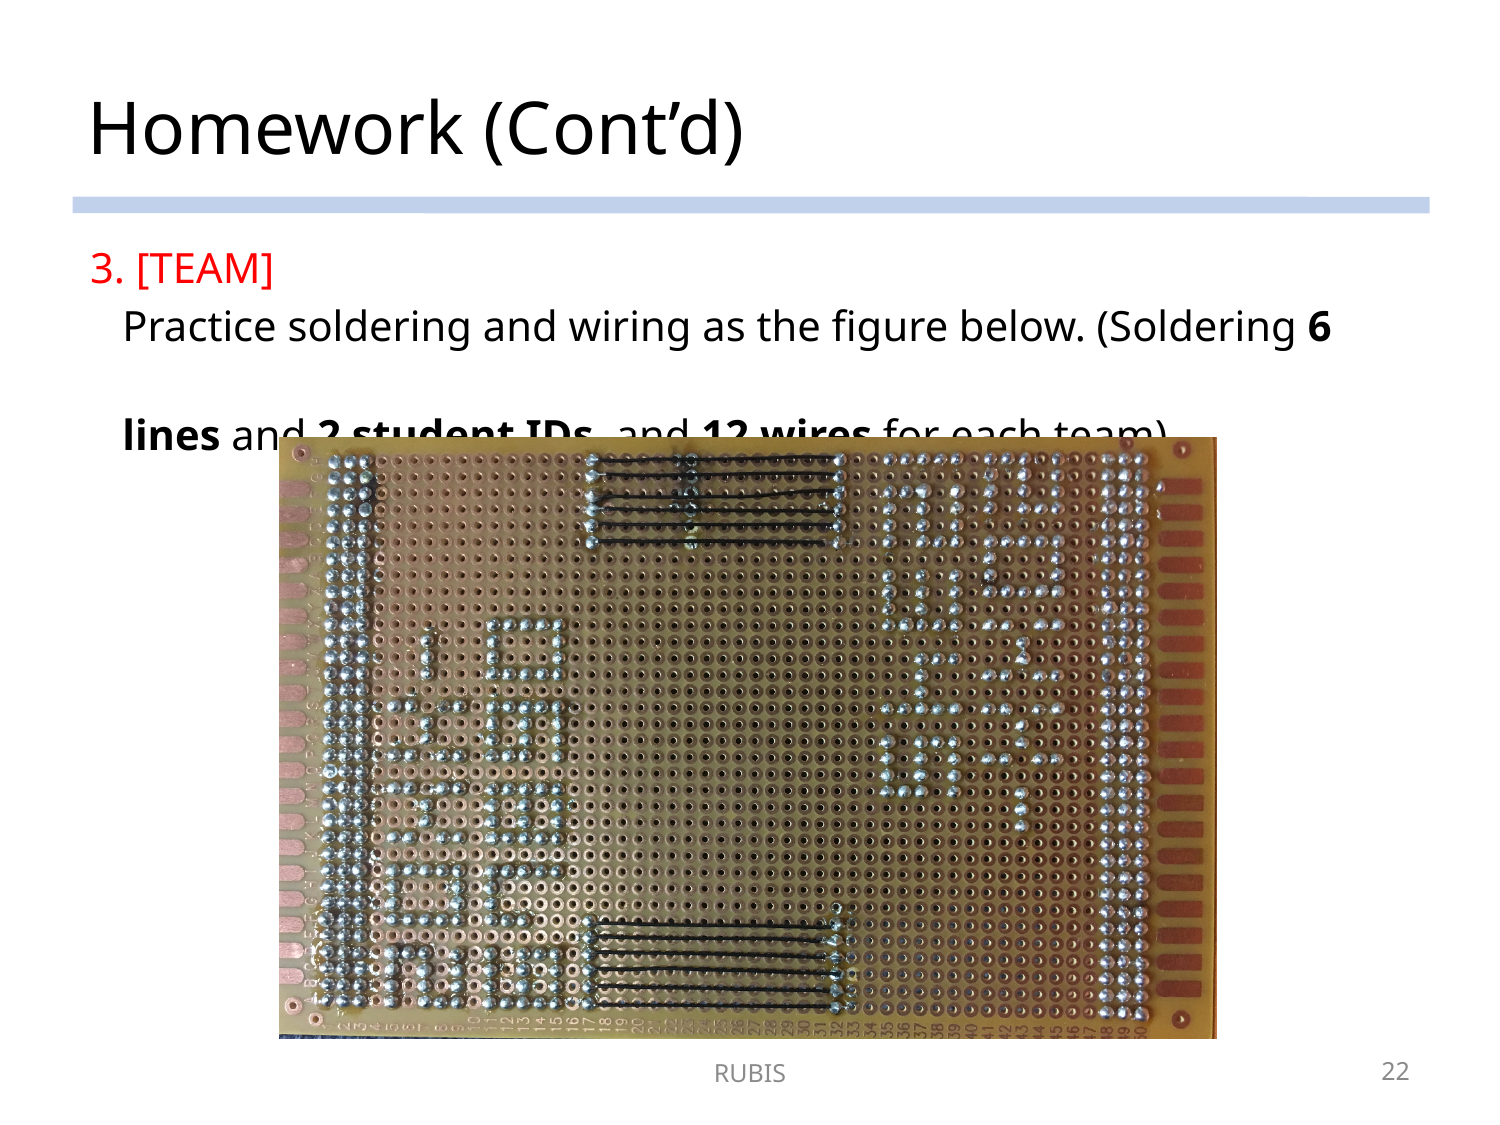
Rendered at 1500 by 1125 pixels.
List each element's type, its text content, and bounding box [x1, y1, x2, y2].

footer RUBIS [512, 1047, 988, 1103]
picture [279, 437, 1218, 1039]
text_box Homework (Cont’d) [73, 42, 1424, 209]
list 3. [TEAM] Practice soldering and wiring as the figure below. (Soldering 6 lines and 2 student IDs, and 12 wires for each team) [75, 234, 1425, 1020]
slide_number 22 [1074, 1042, 1425, 1103]
